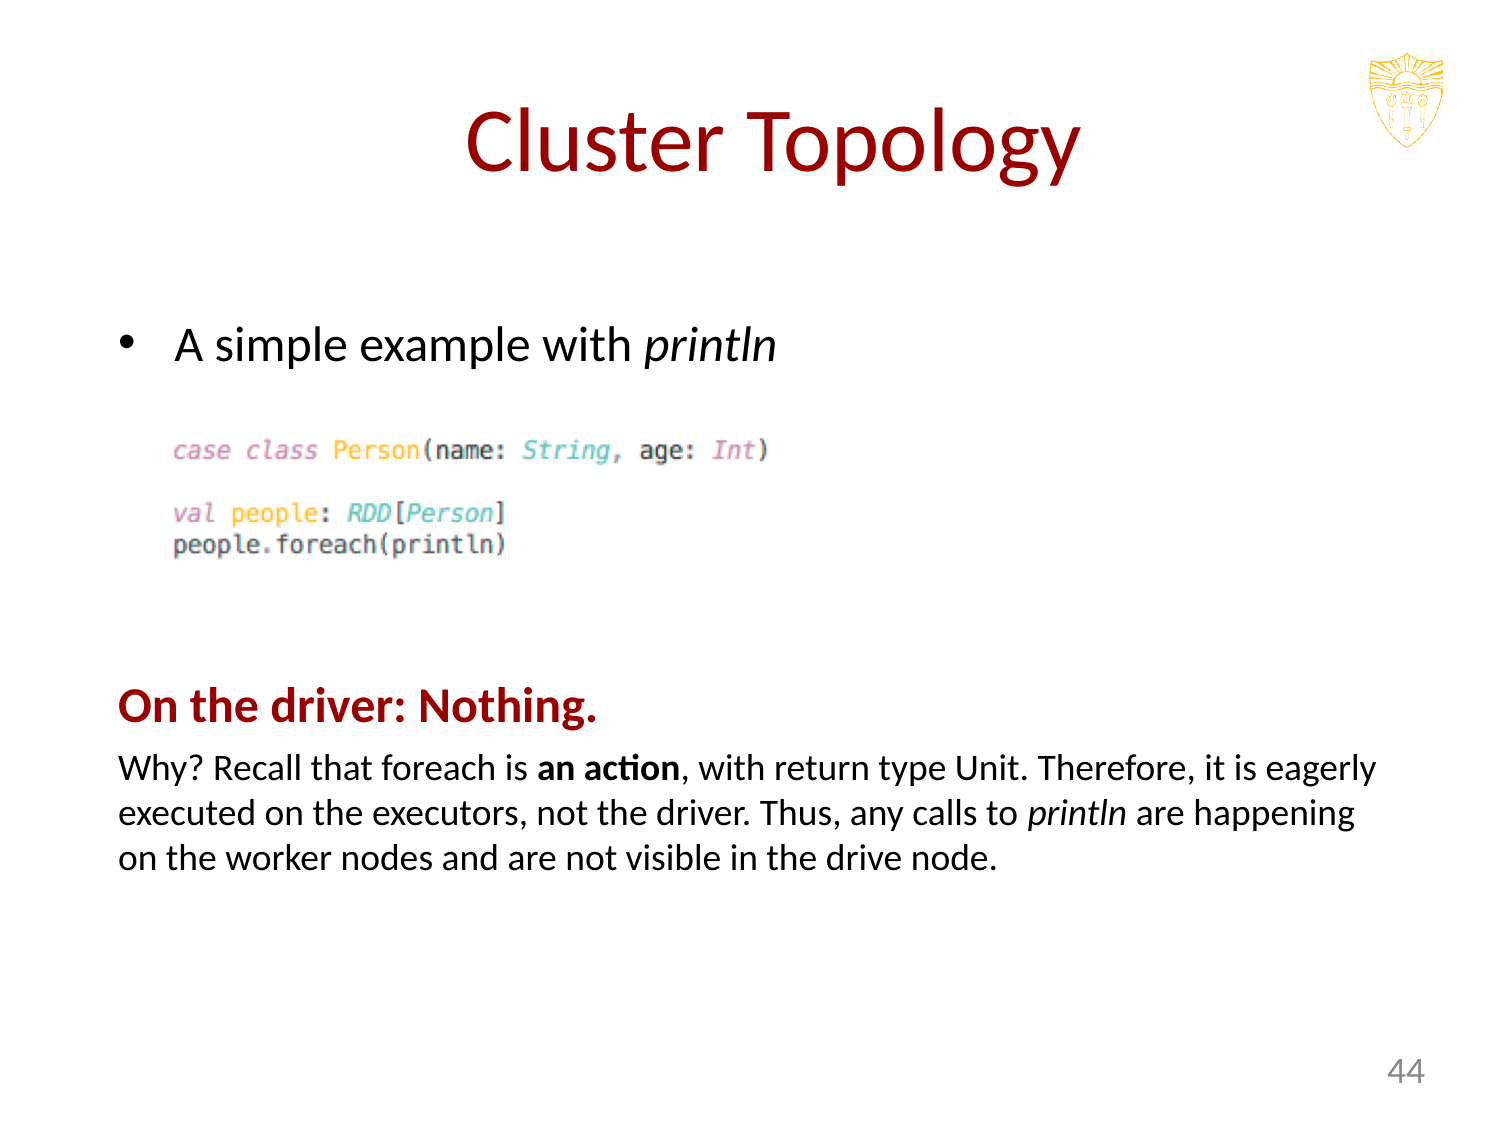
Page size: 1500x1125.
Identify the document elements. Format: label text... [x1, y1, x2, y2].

text_box A simple example with println [116, 311, 823, 372]
picture [1369, 52, 1444, 148]
title Cluster Topology [175, 80, 1325, 268]
text_box [151, 407, 823, 595]
text_box On the driver: Nothing. Why? Recall that foreach is an action, with return type Unit. Therefore, it is eagerly executed on the executors, not the driver. Thus, any calls to println are happening on the worker nodes and are not visible in the drive node. [115, 672, 1383, 878]
slide_number 44 [1080, 1046, 1425, 1125]
